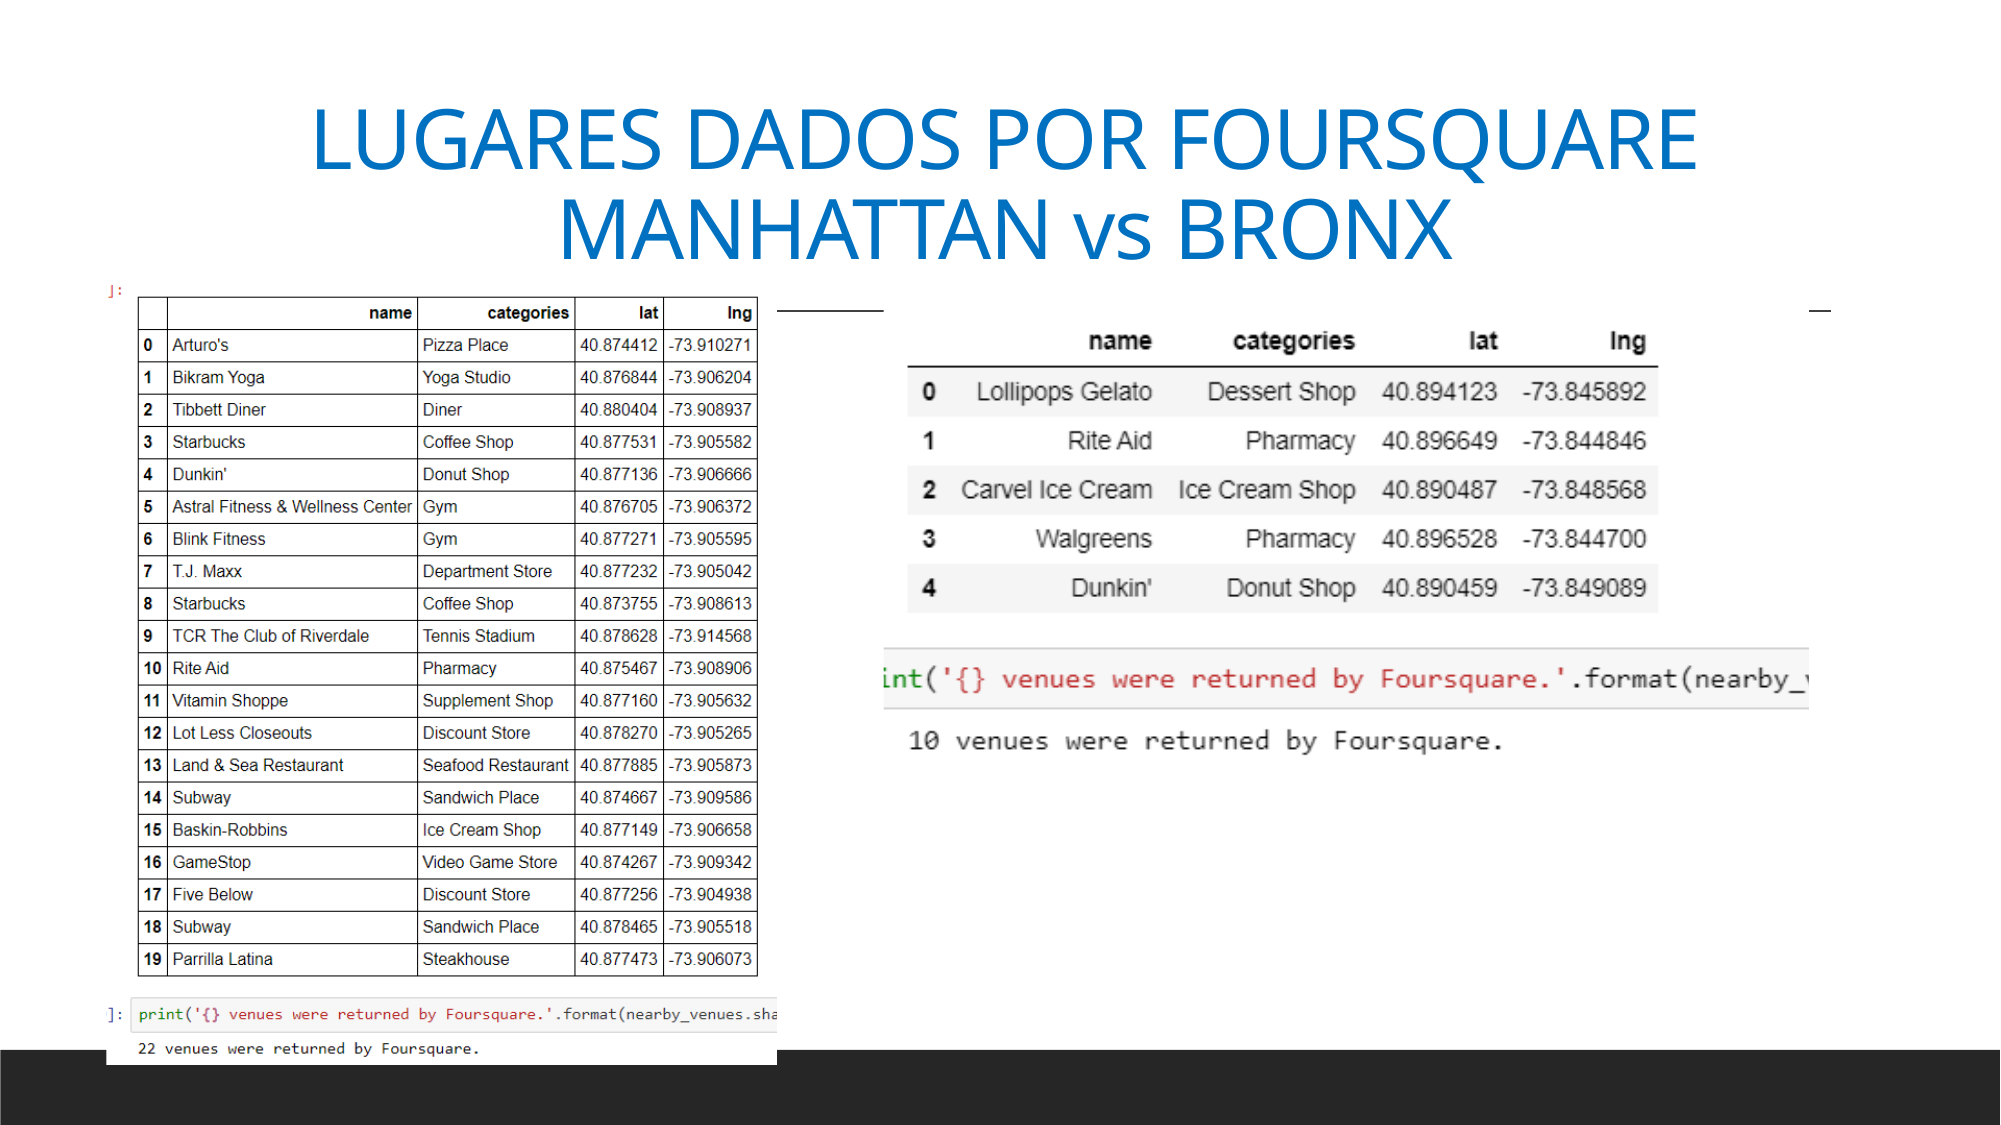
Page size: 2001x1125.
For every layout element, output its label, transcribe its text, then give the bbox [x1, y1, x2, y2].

picture [105, 284, 778, 1066]
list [882, 298, 1810, 787]
title LUGARES DADOS POR FOURSQUARE MANHATTAN vs BRONX [180, 47, 1830, 285]
